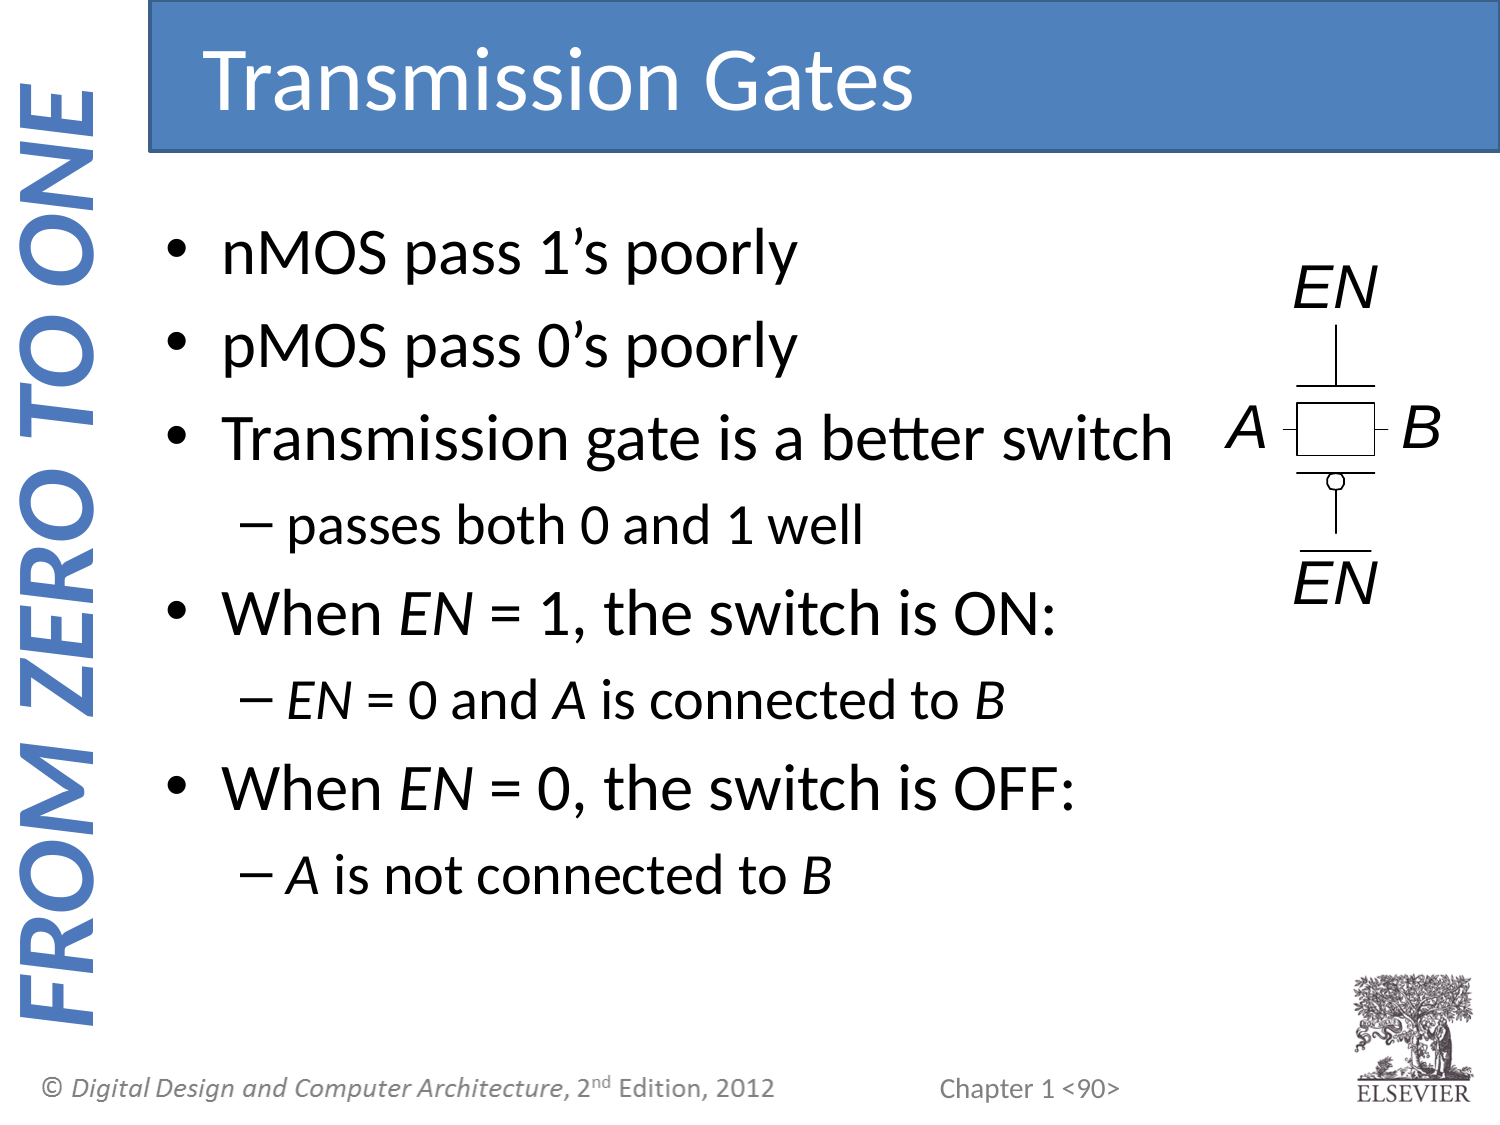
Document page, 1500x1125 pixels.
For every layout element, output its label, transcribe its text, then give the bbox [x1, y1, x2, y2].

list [1170, 212, 1500, 663]
list nMOS pass 1’s poorly pMOS pass 0’s poorly Transmission gate is a better switch passes both 0 and 1 well When EN = 1, the switch is ON: EN = 0 and A is connected to B When EN = 0, the switch is OFF: A is not connected to B [150, 200, 1425, 1013]
text_box Transmission Gates [187, 11, 1488, 136]
picture [0, 0, 1500, 1125]
